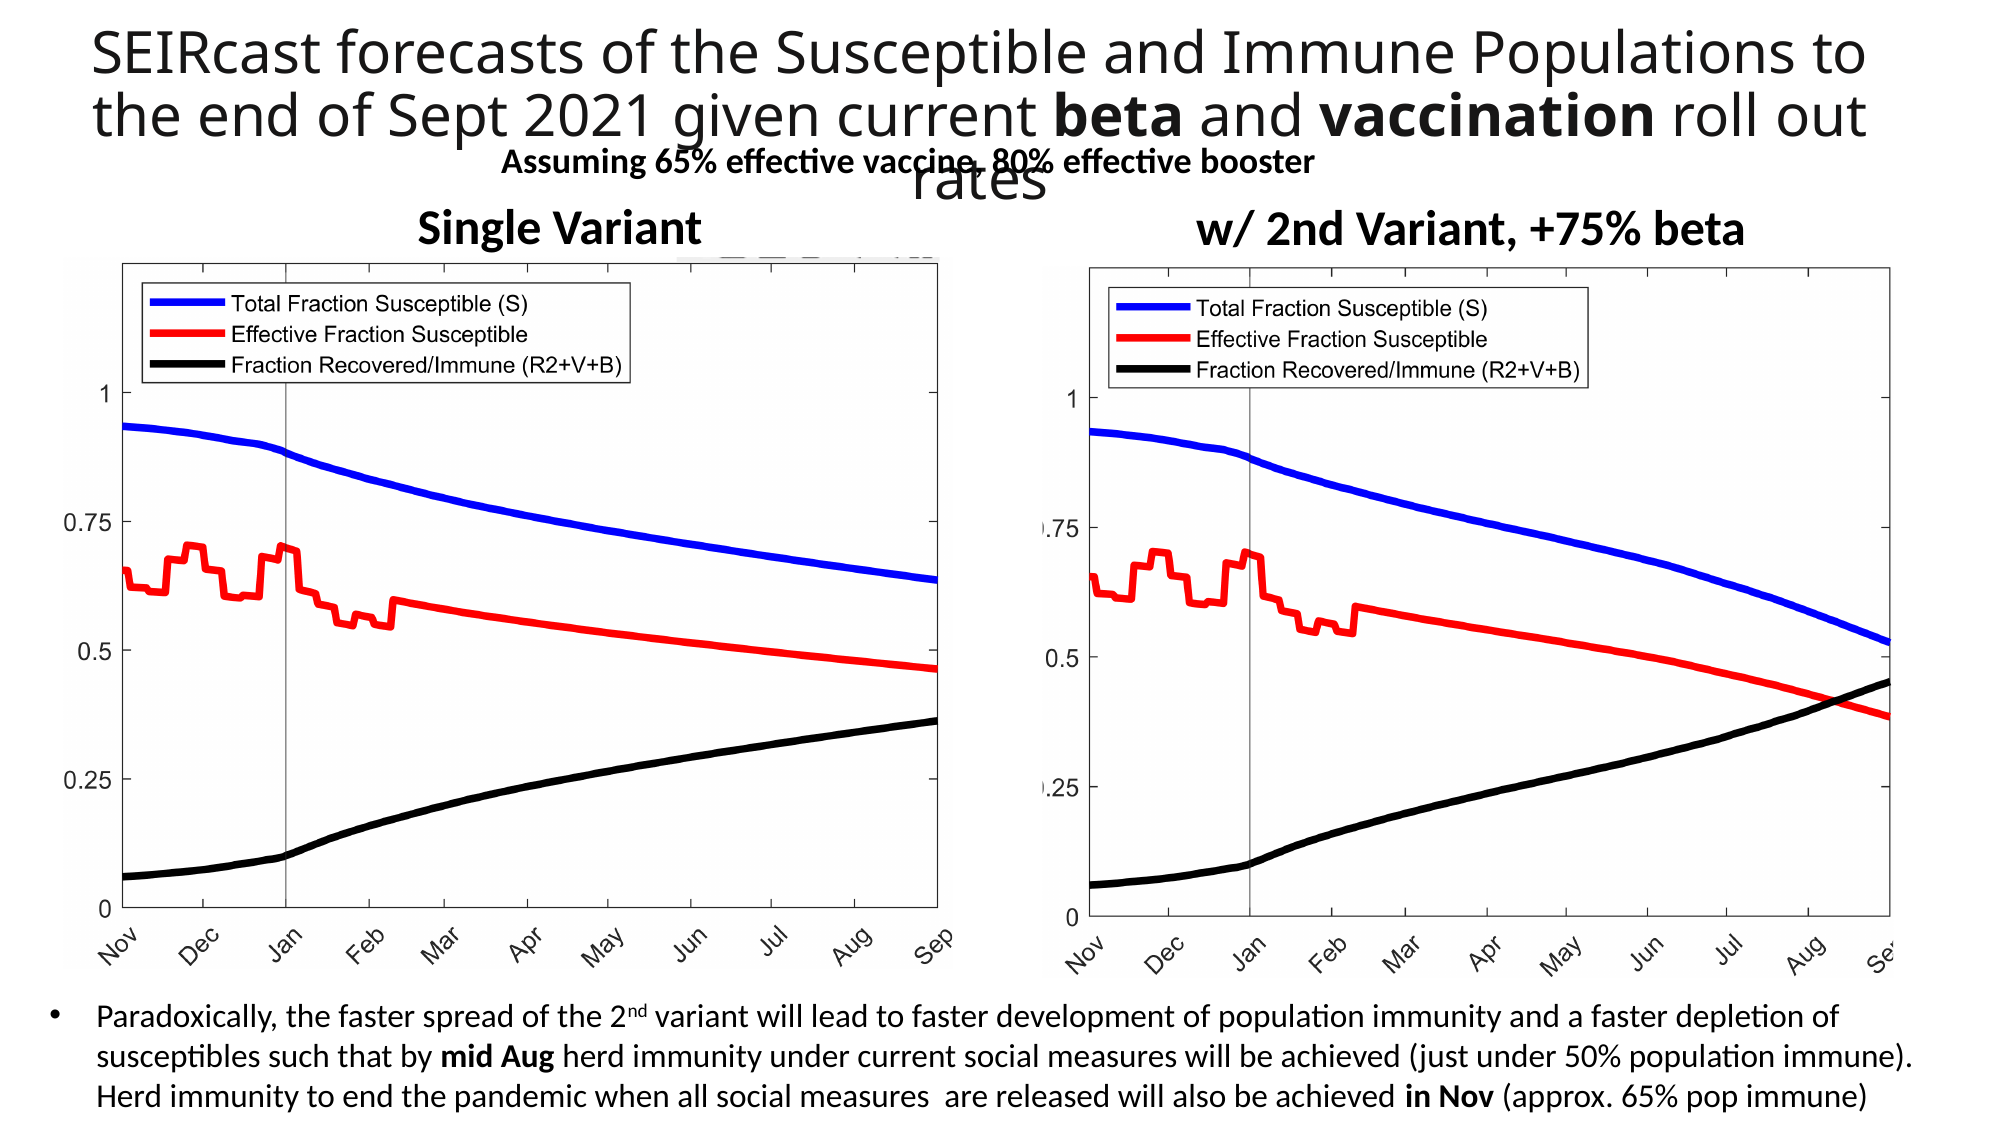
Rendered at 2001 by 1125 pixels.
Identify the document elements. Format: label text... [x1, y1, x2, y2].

text_box Single Variant [397, 174, 754, 257]
title SEIRcast forecasts of the Susceptible and Immune Populations to the end of Sept 2021 given current beta and vaccination roll out rates [34, 3, 1926, 221]
text_box Paradoxically, the faster spread of the 2nd variant will lead to faster development of population immunity and a faster depletion of susceptibles such that by mid Aug herd immunity under current social measures will be achieved (just under 50% population immune). Herd immunity to end the pandemic when all social measures are released will also be achieved in Nov (approx. 65% pop immune) [34, 986, 2000, 1122]
picture [1042, 266, 1894, 978]
picture [63, 257, 953, 969]
text_box w/ 2nd Variant, +75% beta [1176, 174, 1807, 266]
text_box Assuming 65% effective vaccine, 80% effective booster [480, 127, 1605, 202]
